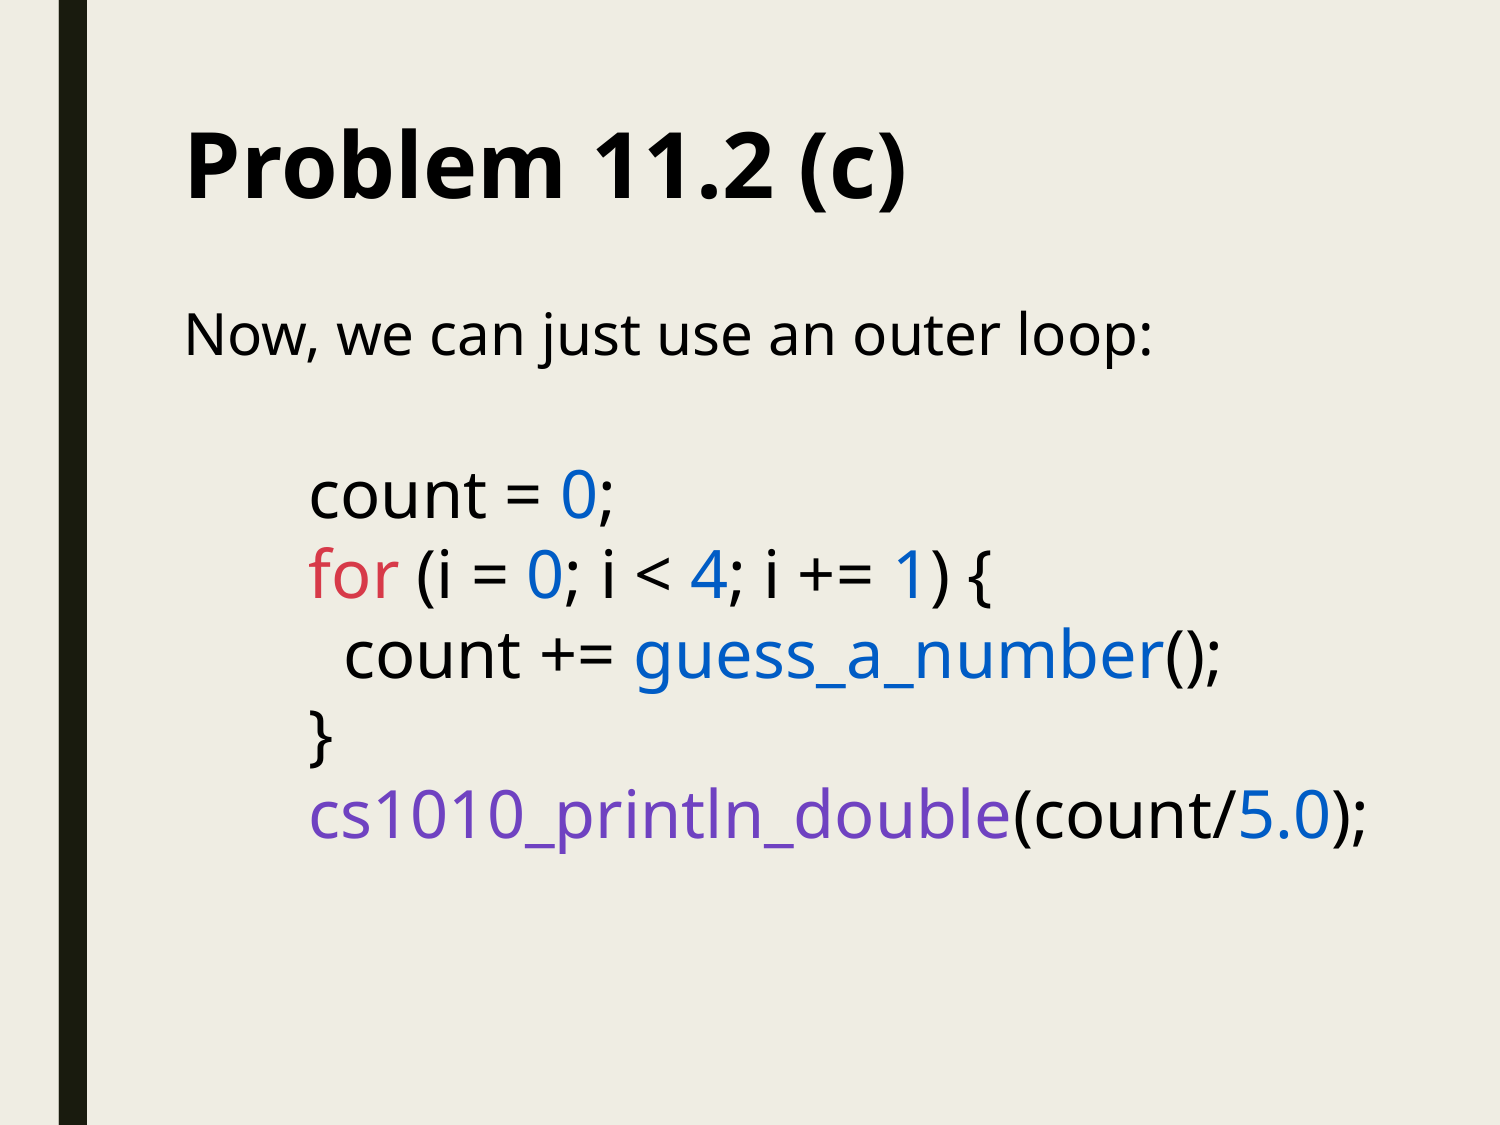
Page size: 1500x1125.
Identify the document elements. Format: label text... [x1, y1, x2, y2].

text_box Now, we can just use an outer loop: [168, 290, 1351, 375]
title Problem 11.2 (c) [168, 112, 1351, 290]
text_box count = 0; for (i = 0; i < 4; i += 1) { count += guess_a_number(); } cs1010_println_double(count/5.0); [293, 444, 1392, 860]
